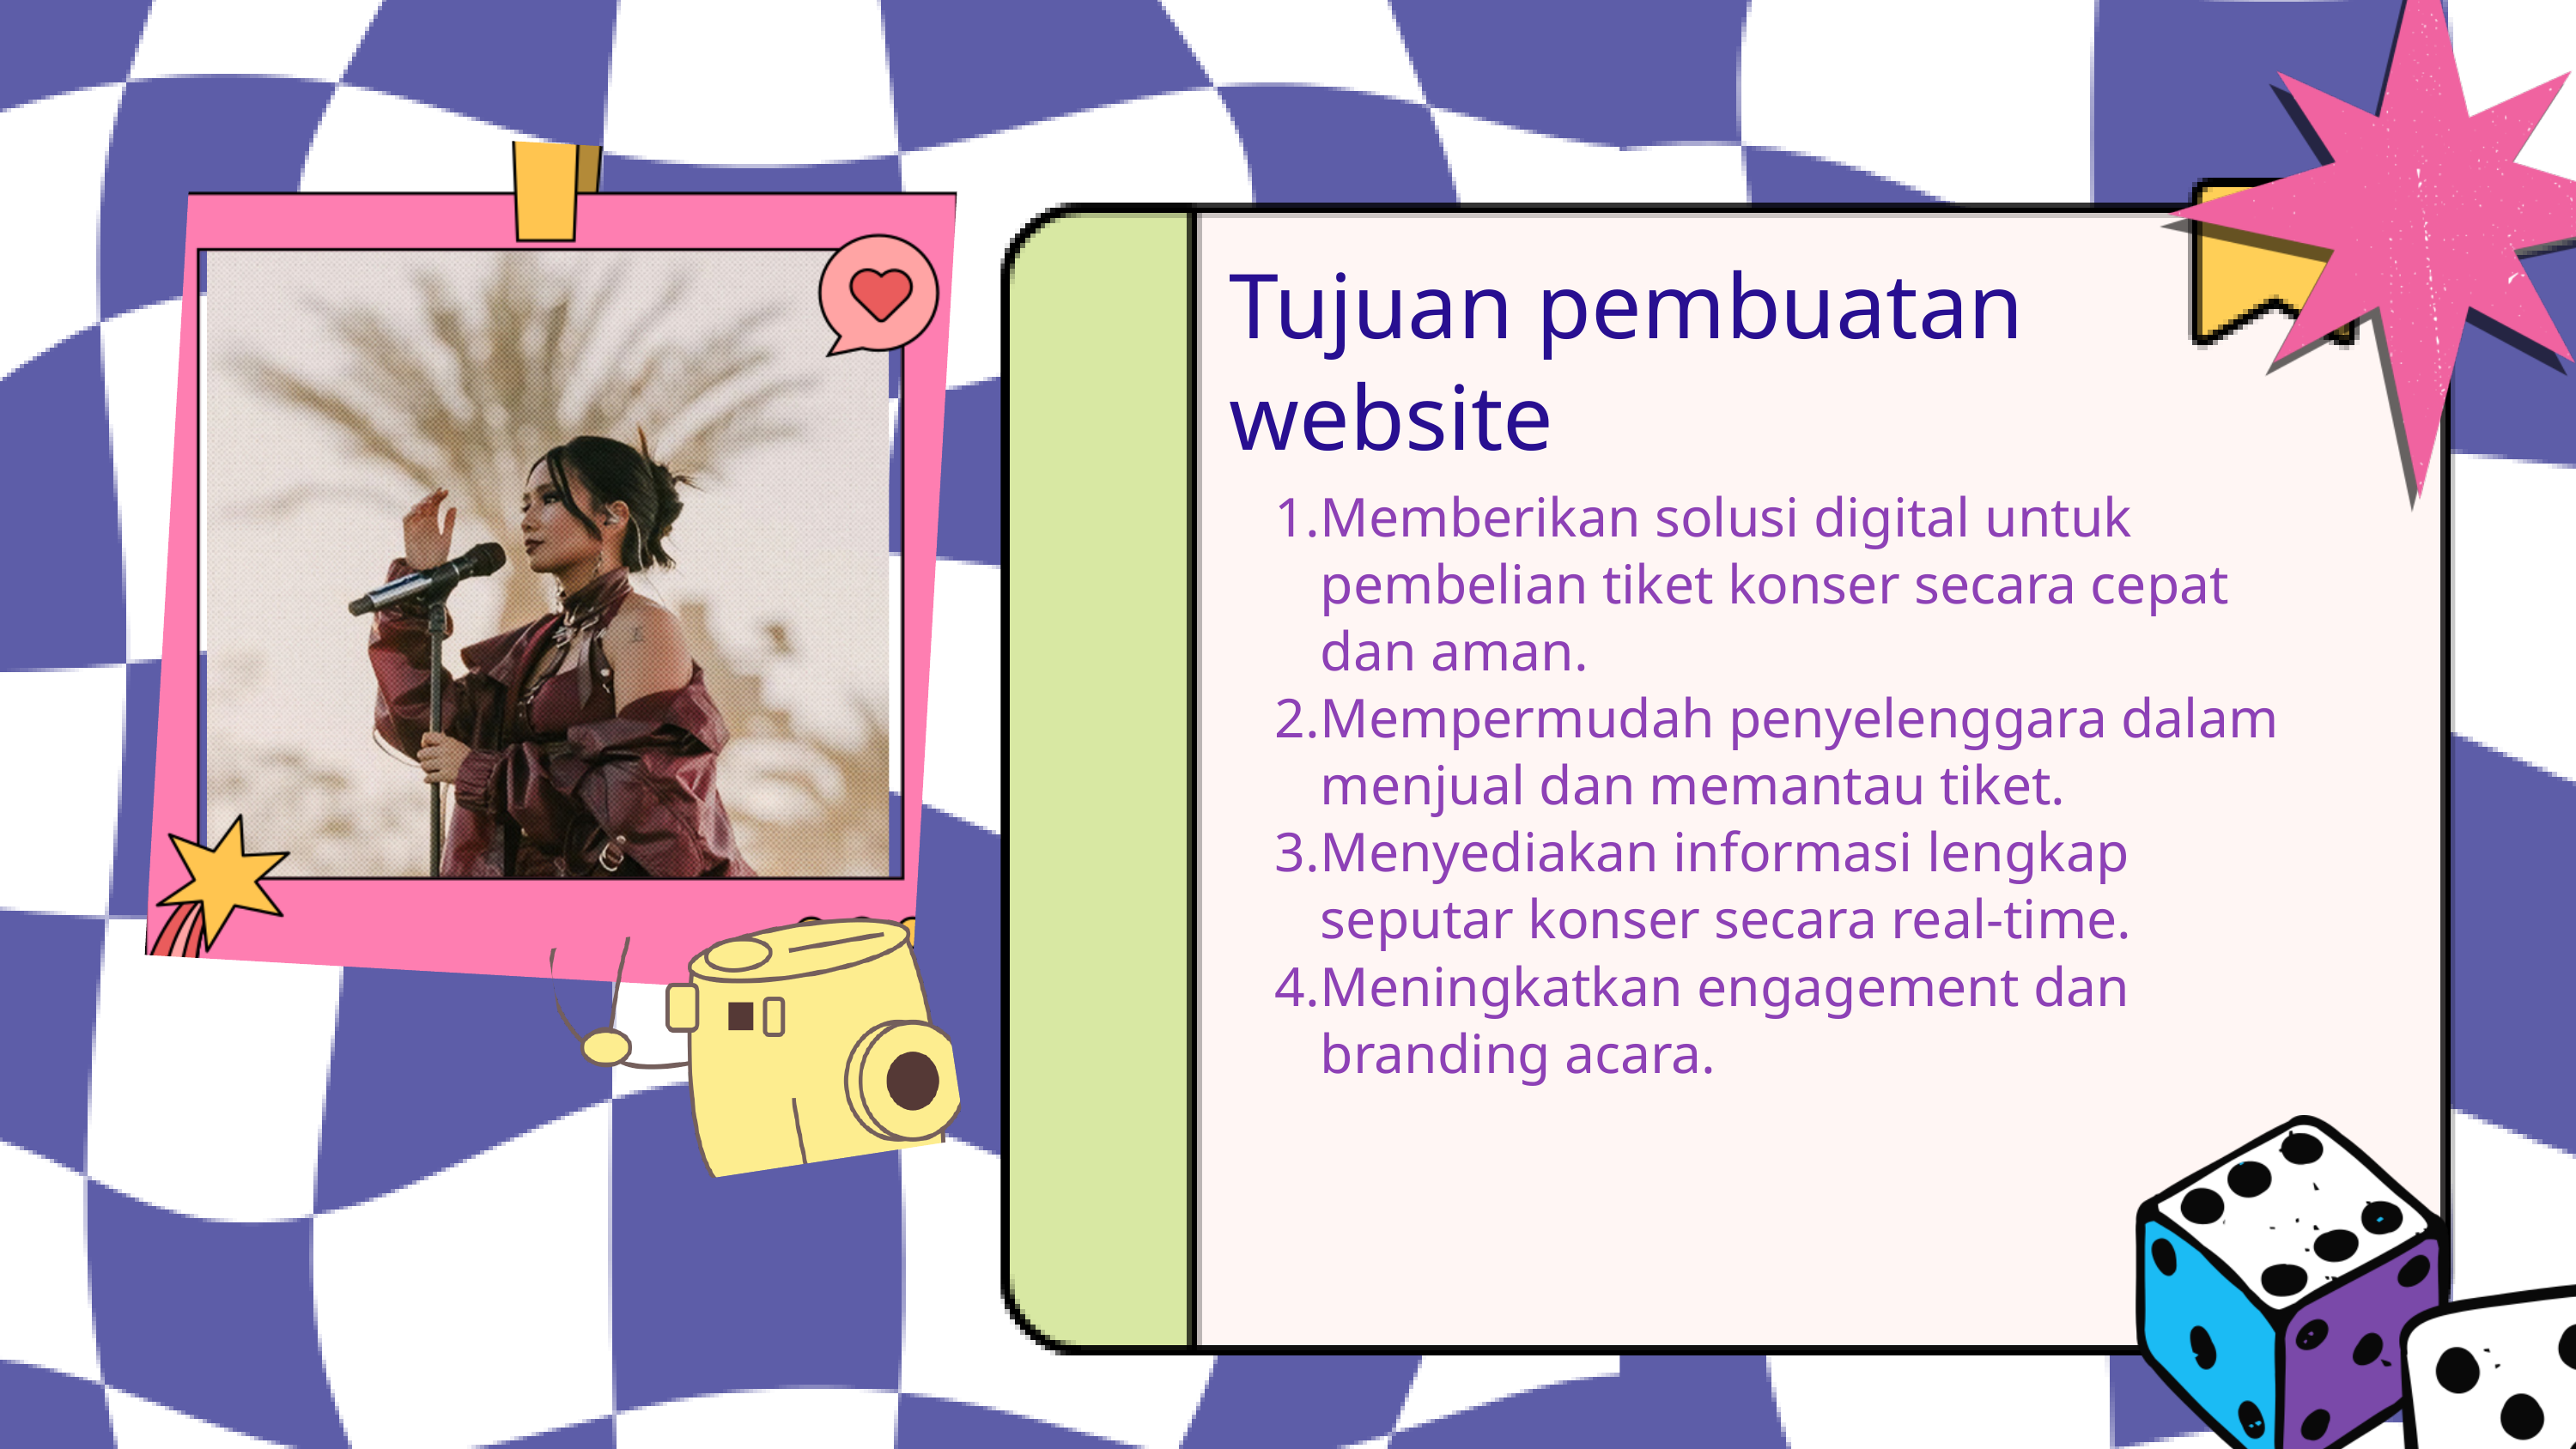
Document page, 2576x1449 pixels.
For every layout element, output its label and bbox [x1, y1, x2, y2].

text_box [0, 0, 2576, 1449]
